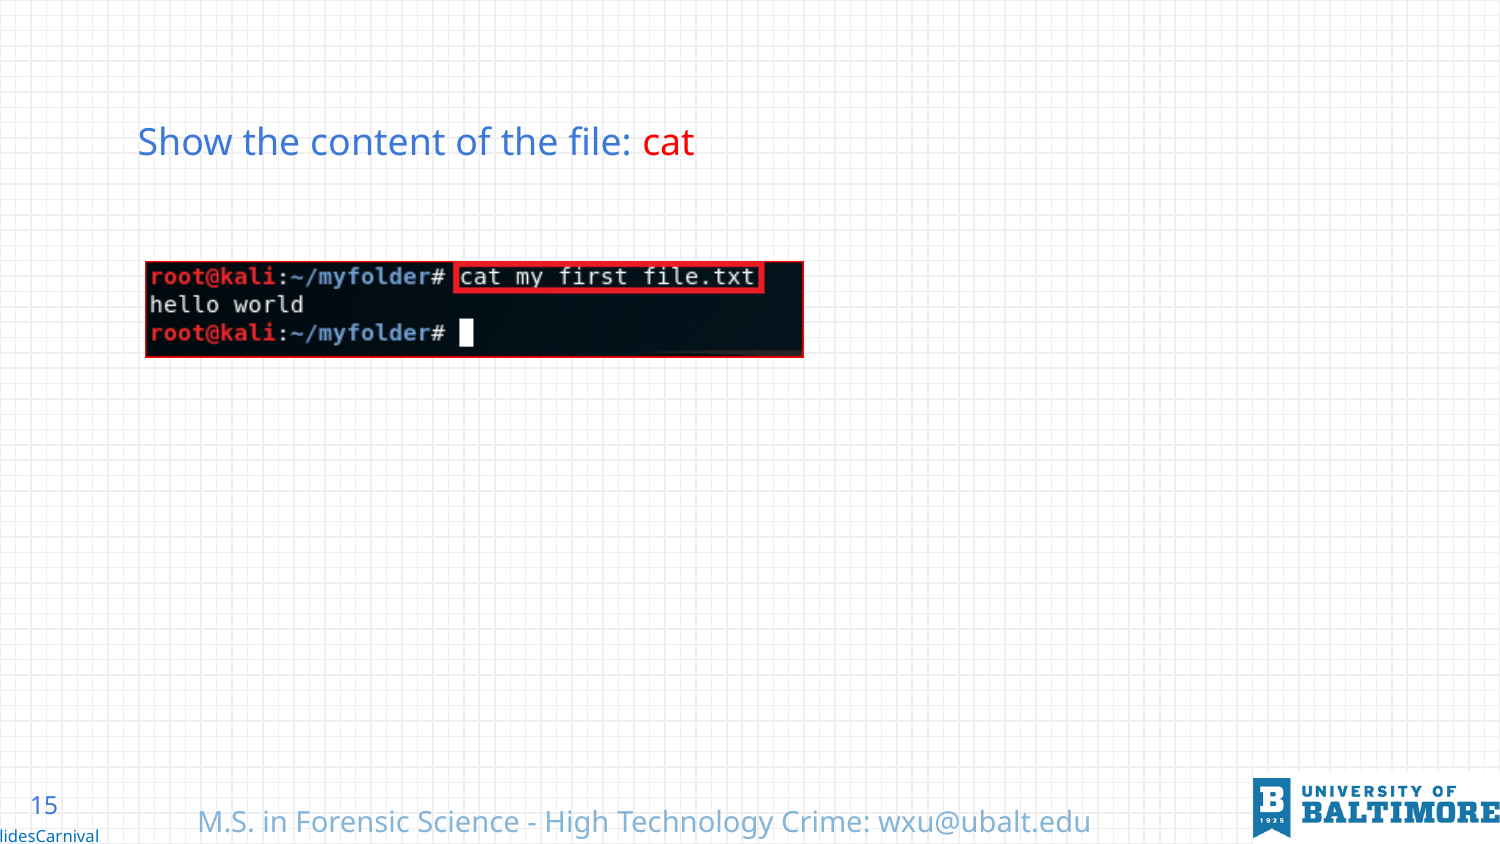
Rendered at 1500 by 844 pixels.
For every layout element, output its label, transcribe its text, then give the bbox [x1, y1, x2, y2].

slide_number 15 [14, 774, 105, 840]
picture [1253, 771, 1500, 844]
picture [145, 260, 805, 359]
title Show the content of the file: cat [122, 36, 1237, 178]
